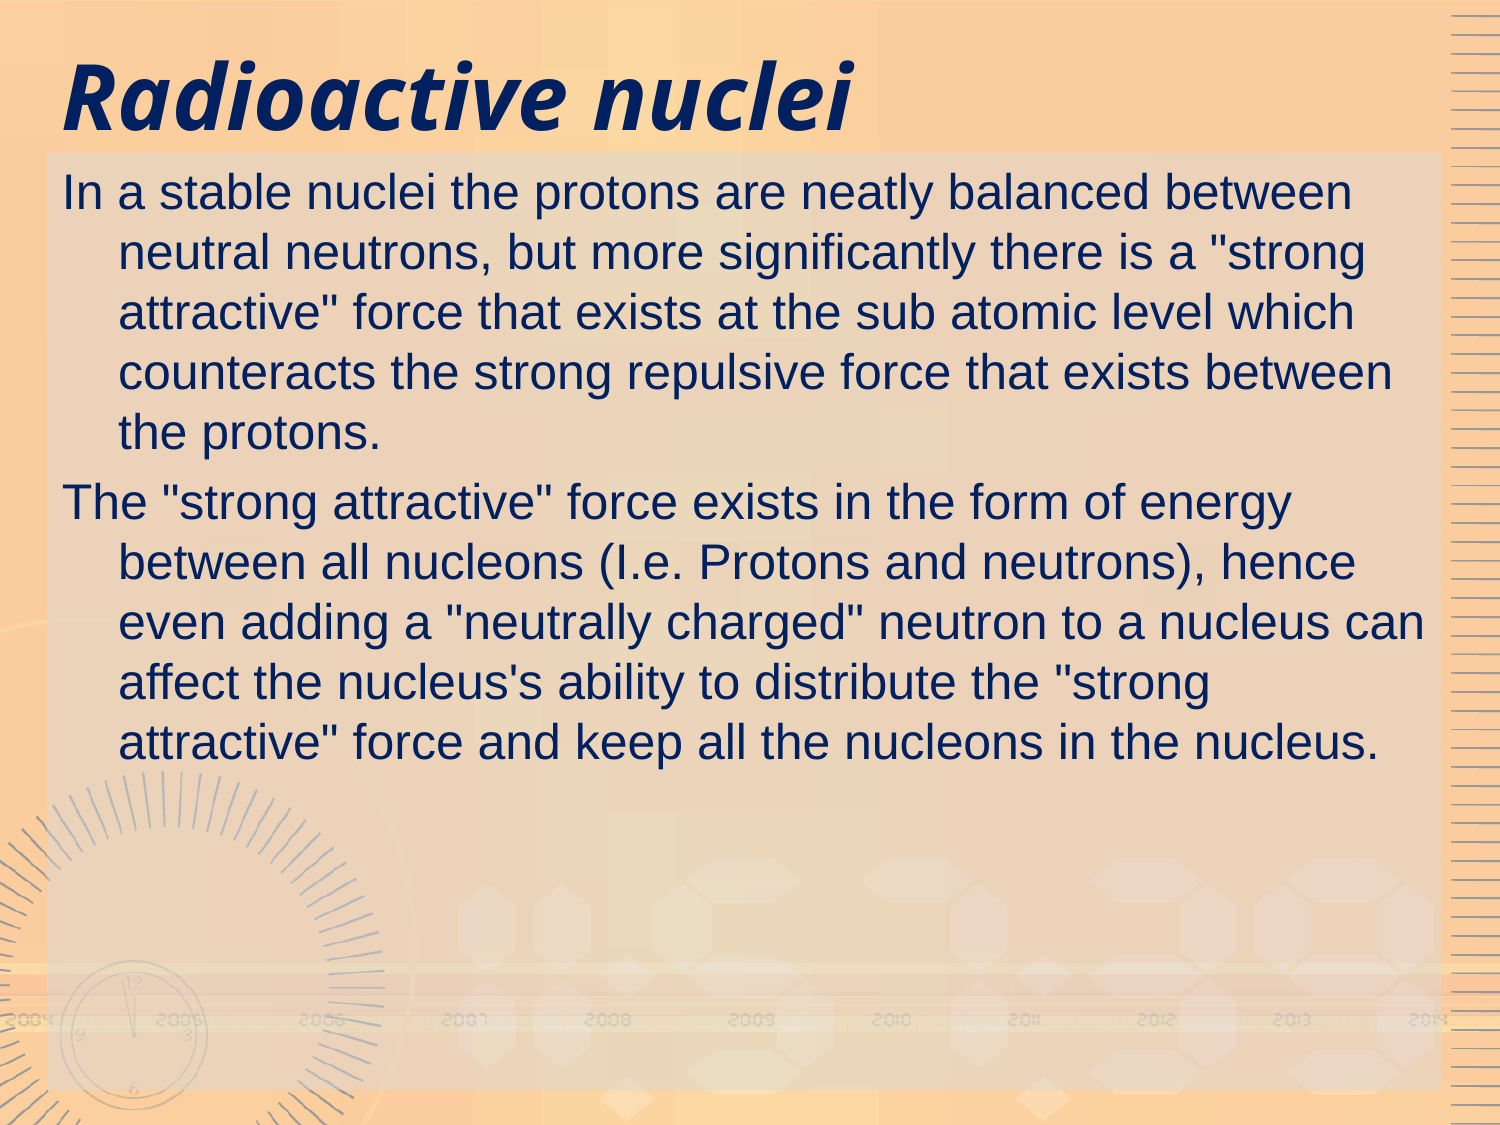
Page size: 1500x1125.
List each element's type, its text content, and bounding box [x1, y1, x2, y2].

list In a stable nuclei the protons are neatly balanced between neutral neutrons, but more significantly there is a "strong attractive" force that exists at the sub atomic level which counteracts the strong repulsive force that exists between the protons. The "strong attractive" force exists in the form of energy between all nucleons (I.e. Protons and neutrons), hence even adding a "neutrally charged" neutron to a nucleus can affect the nucleus's ability to distribute the "strong attractive" force and keep all the nucleons in the nucleus. [46, 152, 1442, 1091]
title Radioactive nuclei [46, 0, 1426, 152]
text_box [0, 0, 1500, 1125]
